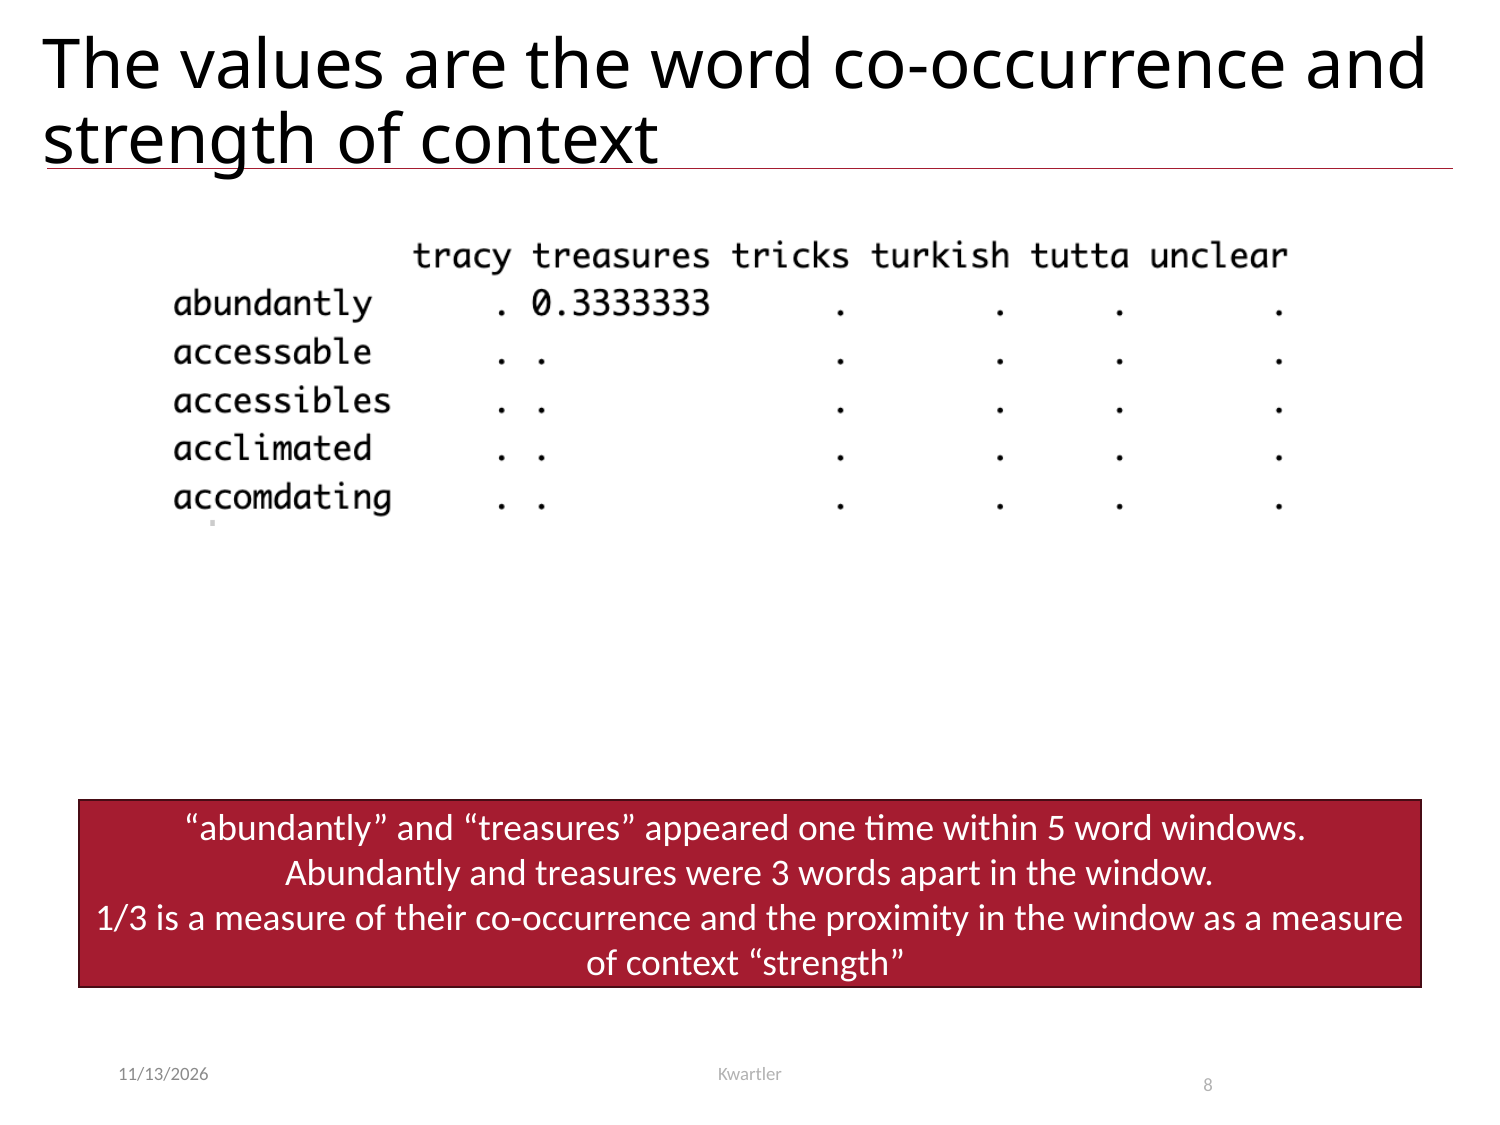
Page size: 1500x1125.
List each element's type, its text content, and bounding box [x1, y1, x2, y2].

picture [163, 231, 1350, 526]
footer Kwartler [496, 1042, 1004, 1103]
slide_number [103, 1042, 441, 1103]
title The values are the word co-occurrence and strength of context [28, 22, 1472, 120]
slide_number 8 [1188, 1042, 1330, 1103]
text_box “abundantly” and “treasures” appeared one time within 5 word windows. Abundantly and treasures were 3 words apart in the window. 1/3 is a measure of their co-occurrence and the proximity in the window as a measure of context “strength” [78, 799, 1422, 988]
